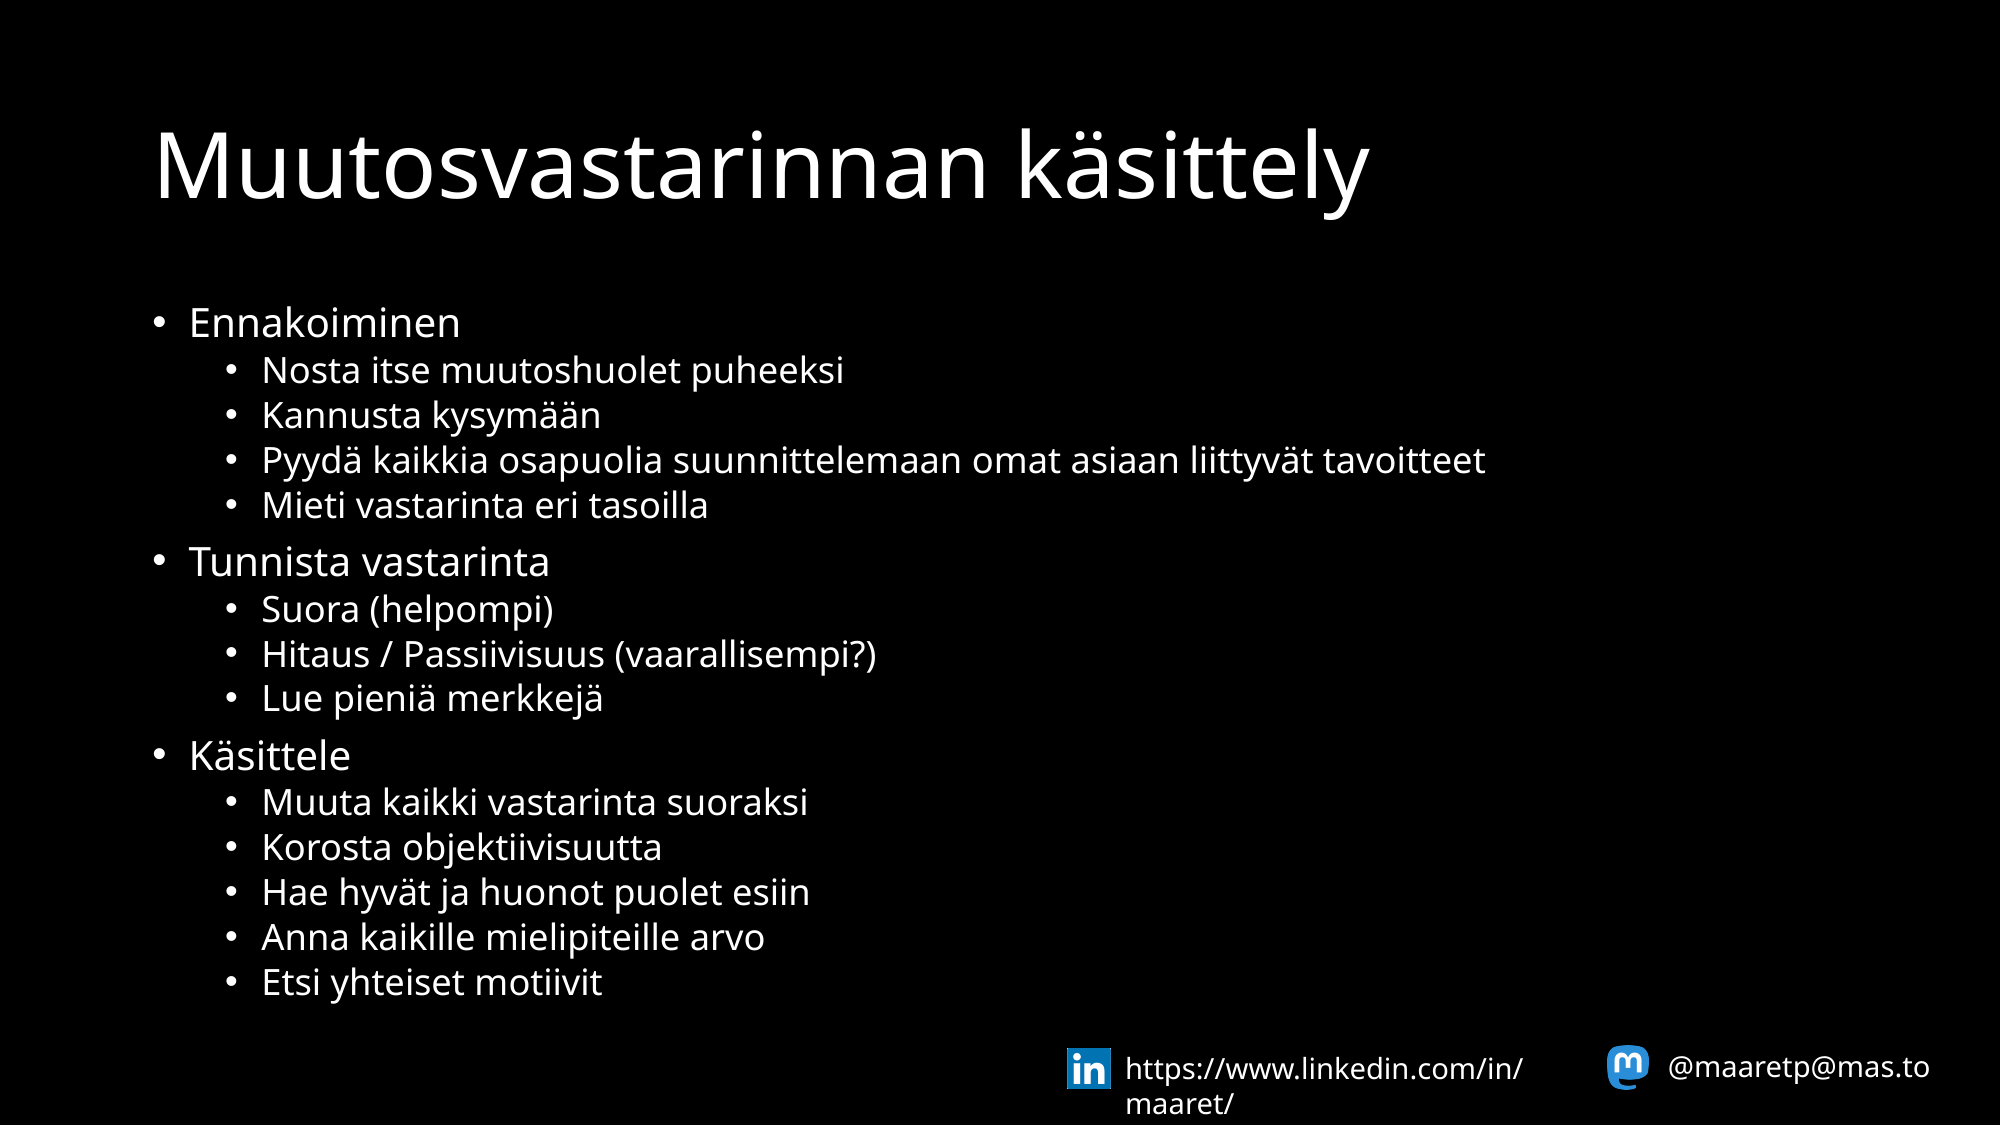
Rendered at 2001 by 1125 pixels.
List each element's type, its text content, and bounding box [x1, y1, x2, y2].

picture [1067, 1048, 1111, 1089]
title Muutosvastarinnan käsittely [137, 59, 1863, 278]
picture [1607, 1045, 1649, 1090]
list Ennakoiminen Nosta itse muutoshuolet puheeksi Kannusta kysymään Pyydä kaikkia osapuolia suunnittelemaan omat asiaan liittyvät tavoitteet Mieti vastarinta eri tasoilla Tunnista vastarinta Suora (helpompi) Hitaus / Passiivisuus (vaarallisempi?) Lue pieniä merkkejä Käsittele Muuta kaikki vastarinta suoraksi Korosta objektiivisuutta Hae hyvät ja huonot puolet esiin Anna kaikille mielipiteille arvo Etsi yhteiset motiivit [137, 299, 1863, 1014]
